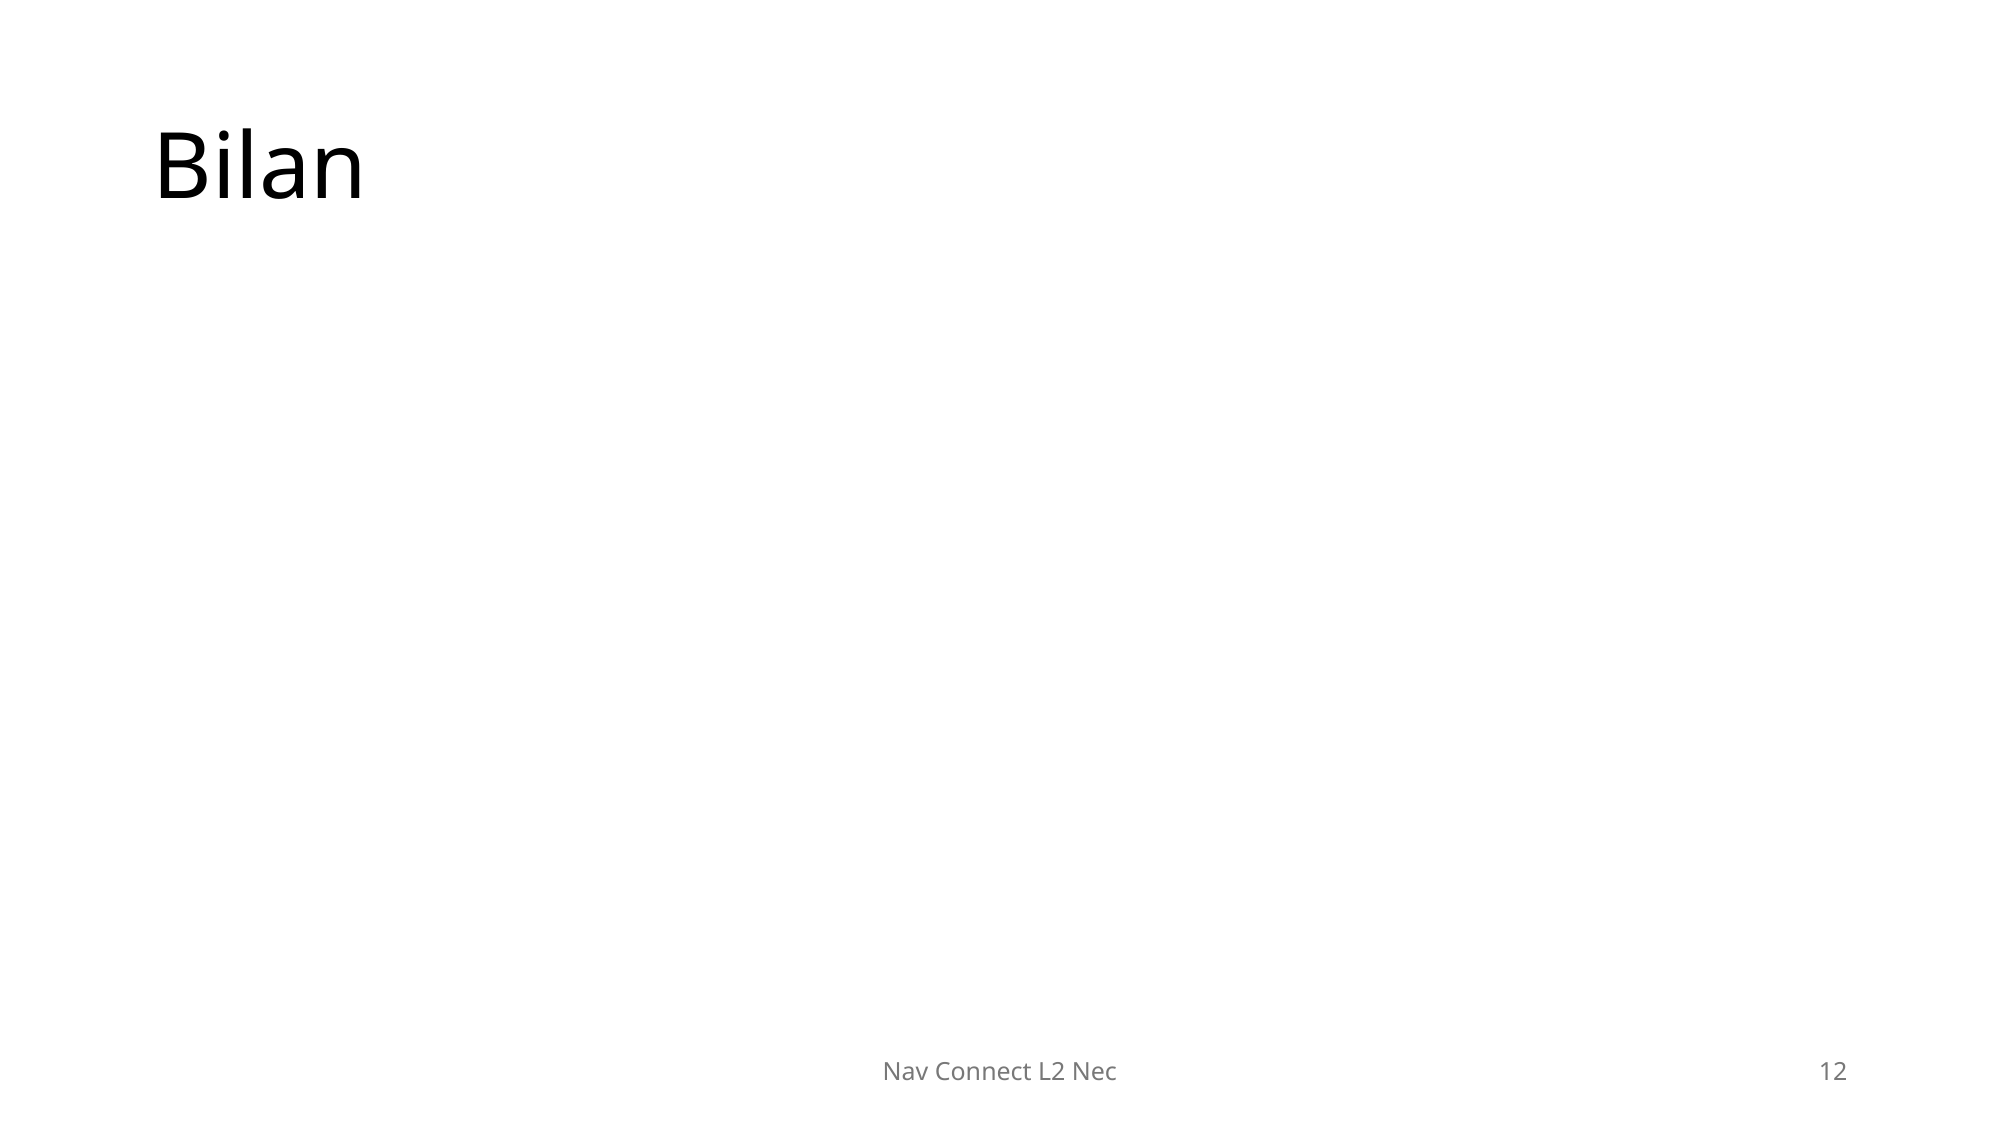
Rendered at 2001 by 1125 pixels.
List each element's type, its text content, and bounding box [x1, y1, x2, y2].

slide_number 12 [1412, 1042, 1863, 1103]
title Bilan [137, 59, 1863, 278]
footer Nav Connect L2 Nec [662, 1042, 1338, 1103]
